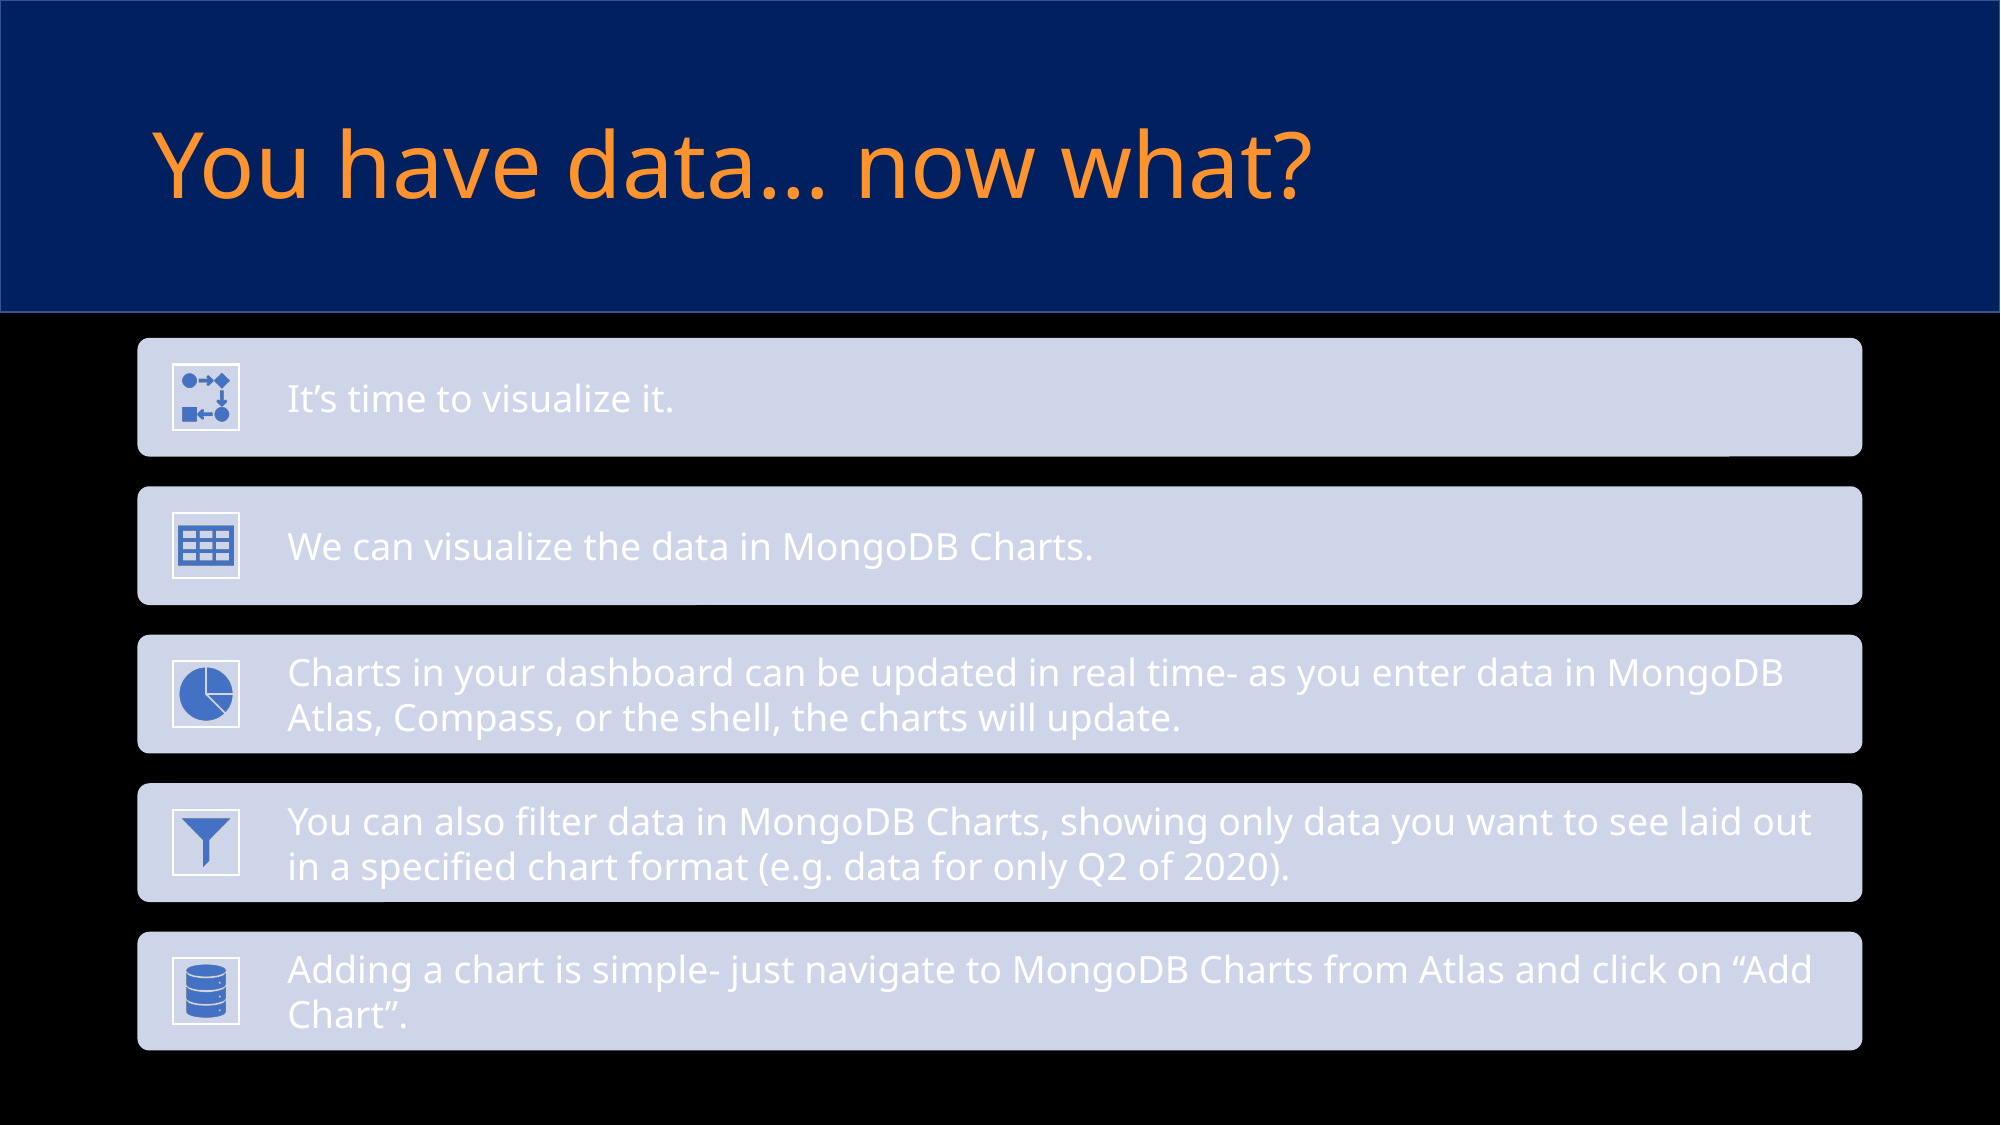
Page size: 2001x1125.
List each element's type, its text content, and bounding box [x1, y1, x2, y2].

text_box [0, 0, 2000, 313]
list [137, 337, 1863, 1052]
title You have data… now what? [137, 59, 1863, 278]
